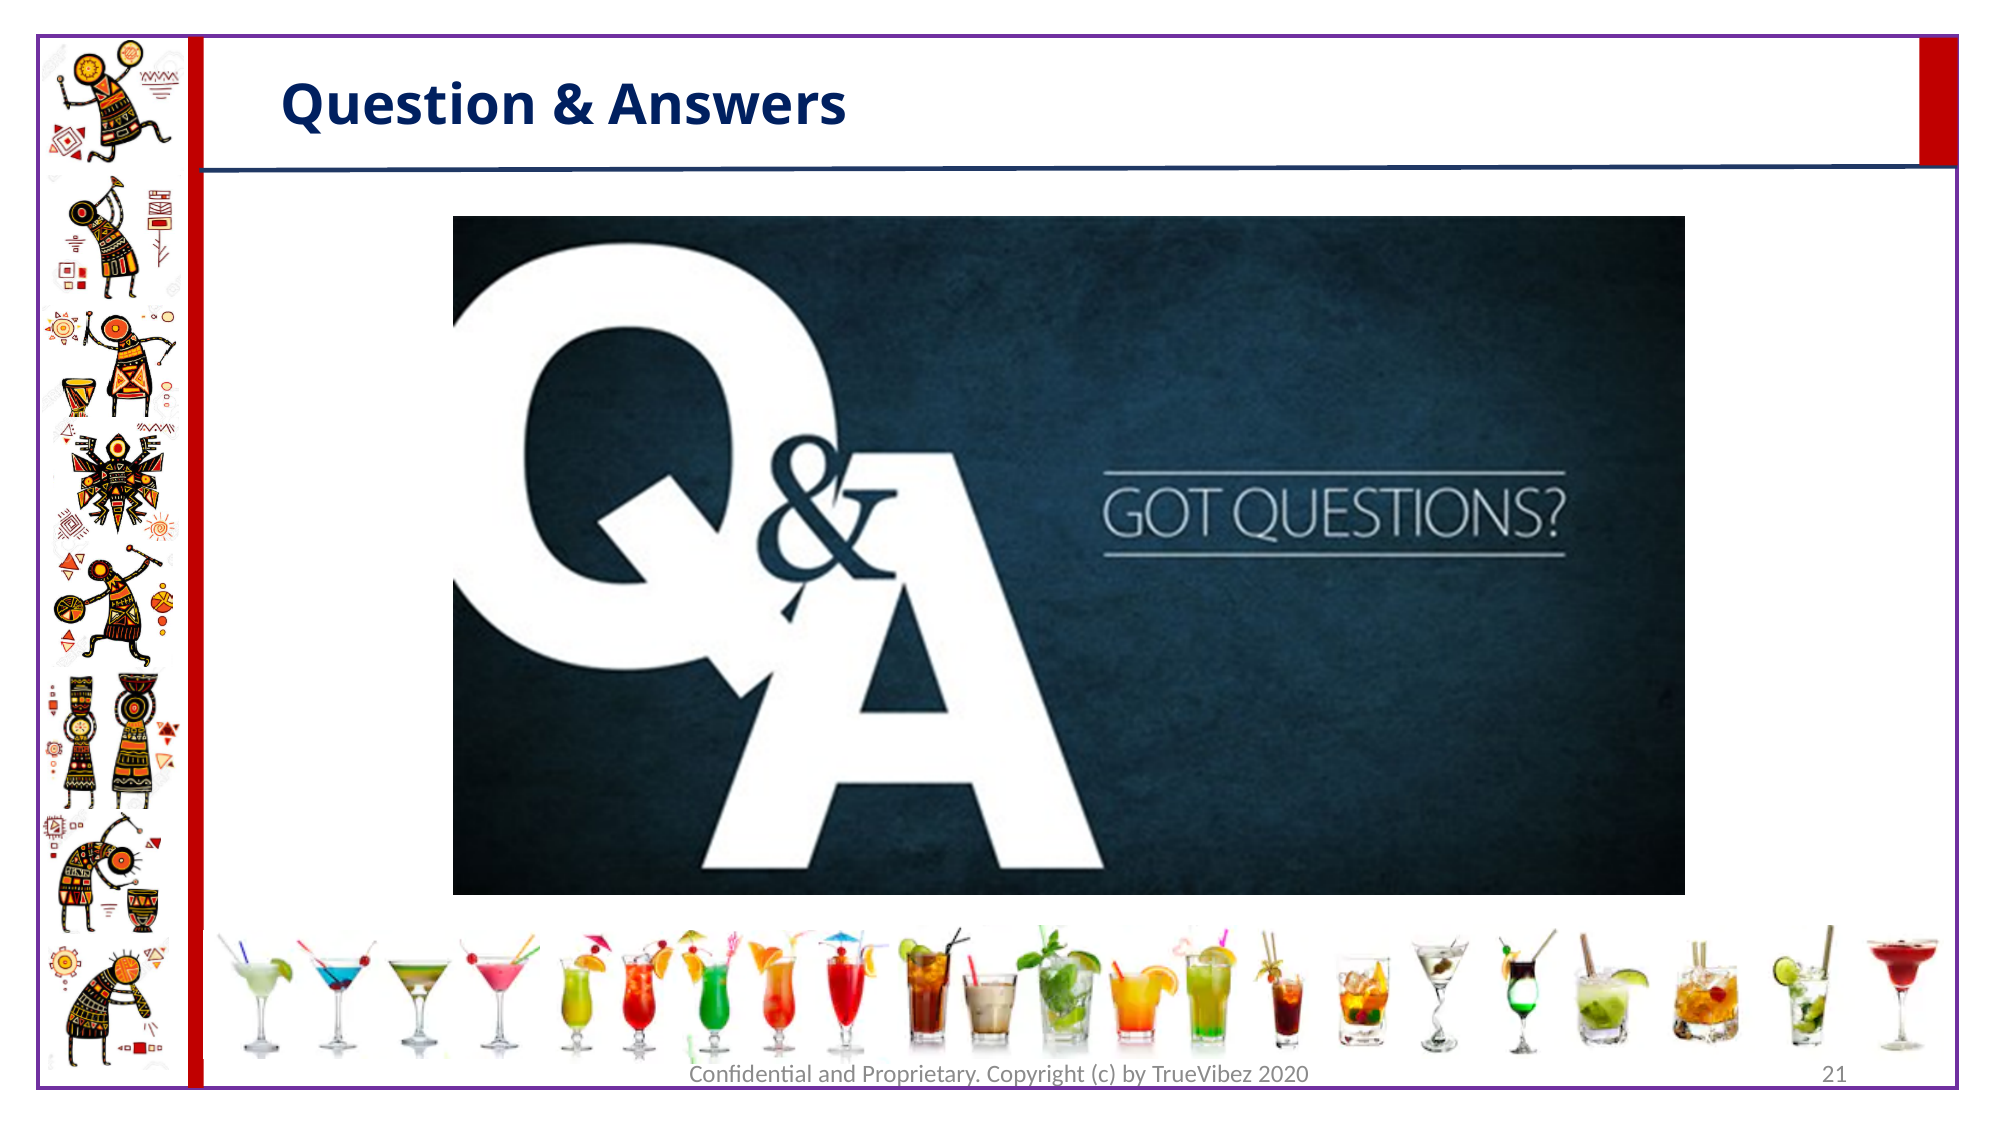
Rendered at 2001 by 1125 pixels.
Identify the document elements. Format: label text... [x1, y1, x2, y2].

text_box [187, 36, 205, 1089]
picture [897, 924, 1944, 1062]
slide_number 21 [1412, 1059, 1863, 1103]
picture [42, 305, 182, 934]
picture [453, 216, 1685, 896]
text_box Question & Answers [266, 60, 1005, 143]
text_box [1918, 37, 1959, 167]
text_box [37, 35, 1958, 1089]
footer Confidential and Proprietary. Copyright (c) by TrueVibez 2020 [662, 1042, 1338, 1103]
picture [203, 930, 891, 1064]
picture [42, 40, 184, 171]
picture [47, 937, 169, 1070]
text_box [199, 166, 1958, 171]
picture [42, 175, 181, 301]
